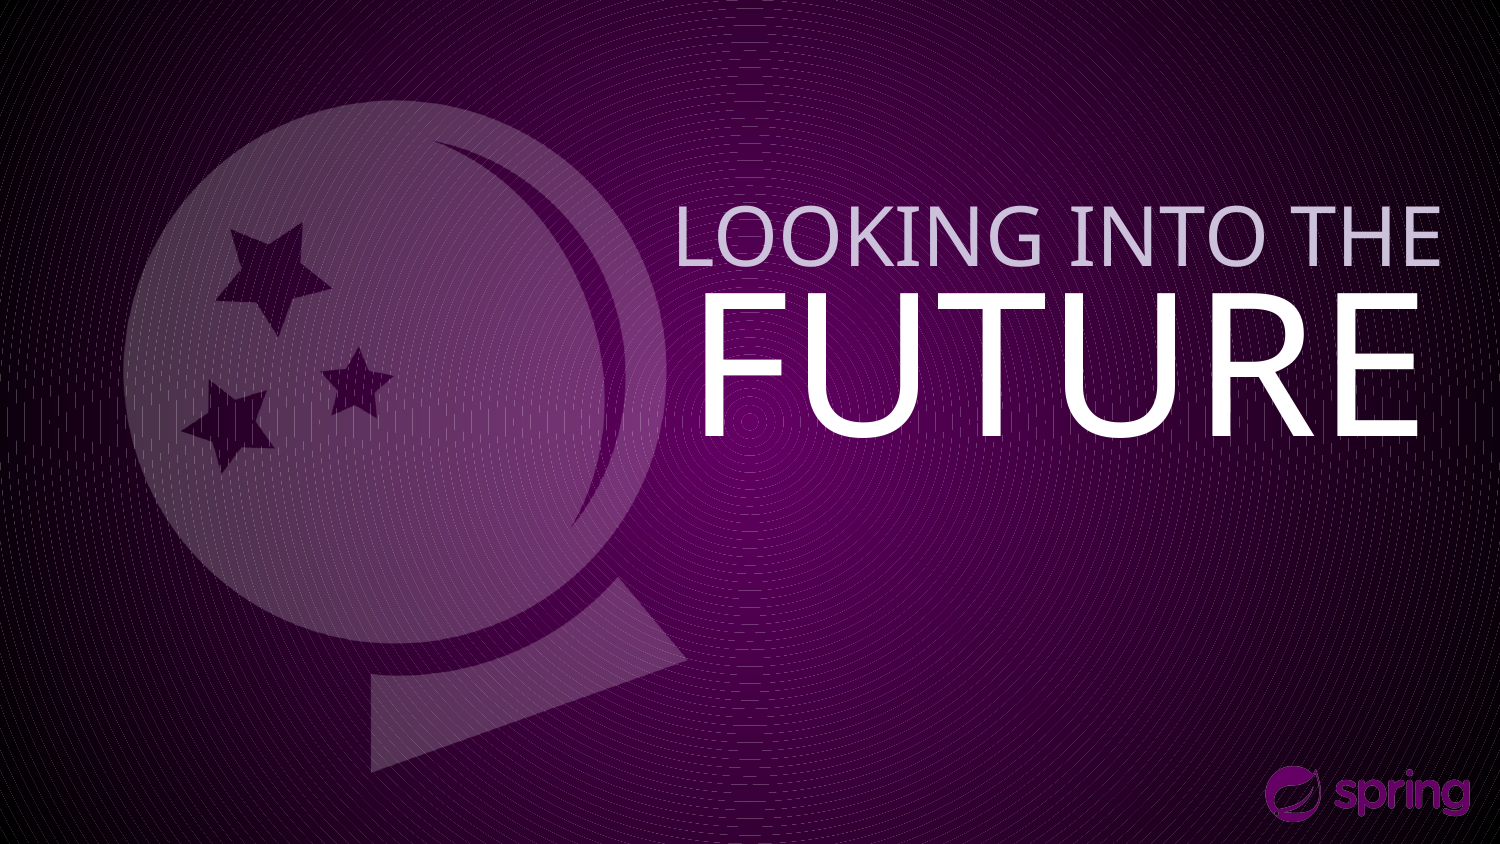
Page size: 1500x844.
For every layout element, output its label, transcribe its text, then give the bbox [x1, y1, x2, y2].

picture [77, 85, 745, 752]
text_box LOOKING INTO THE FUTURE [749, 195, 1460, 482]
picture [1264, 765, 1470, 823]
